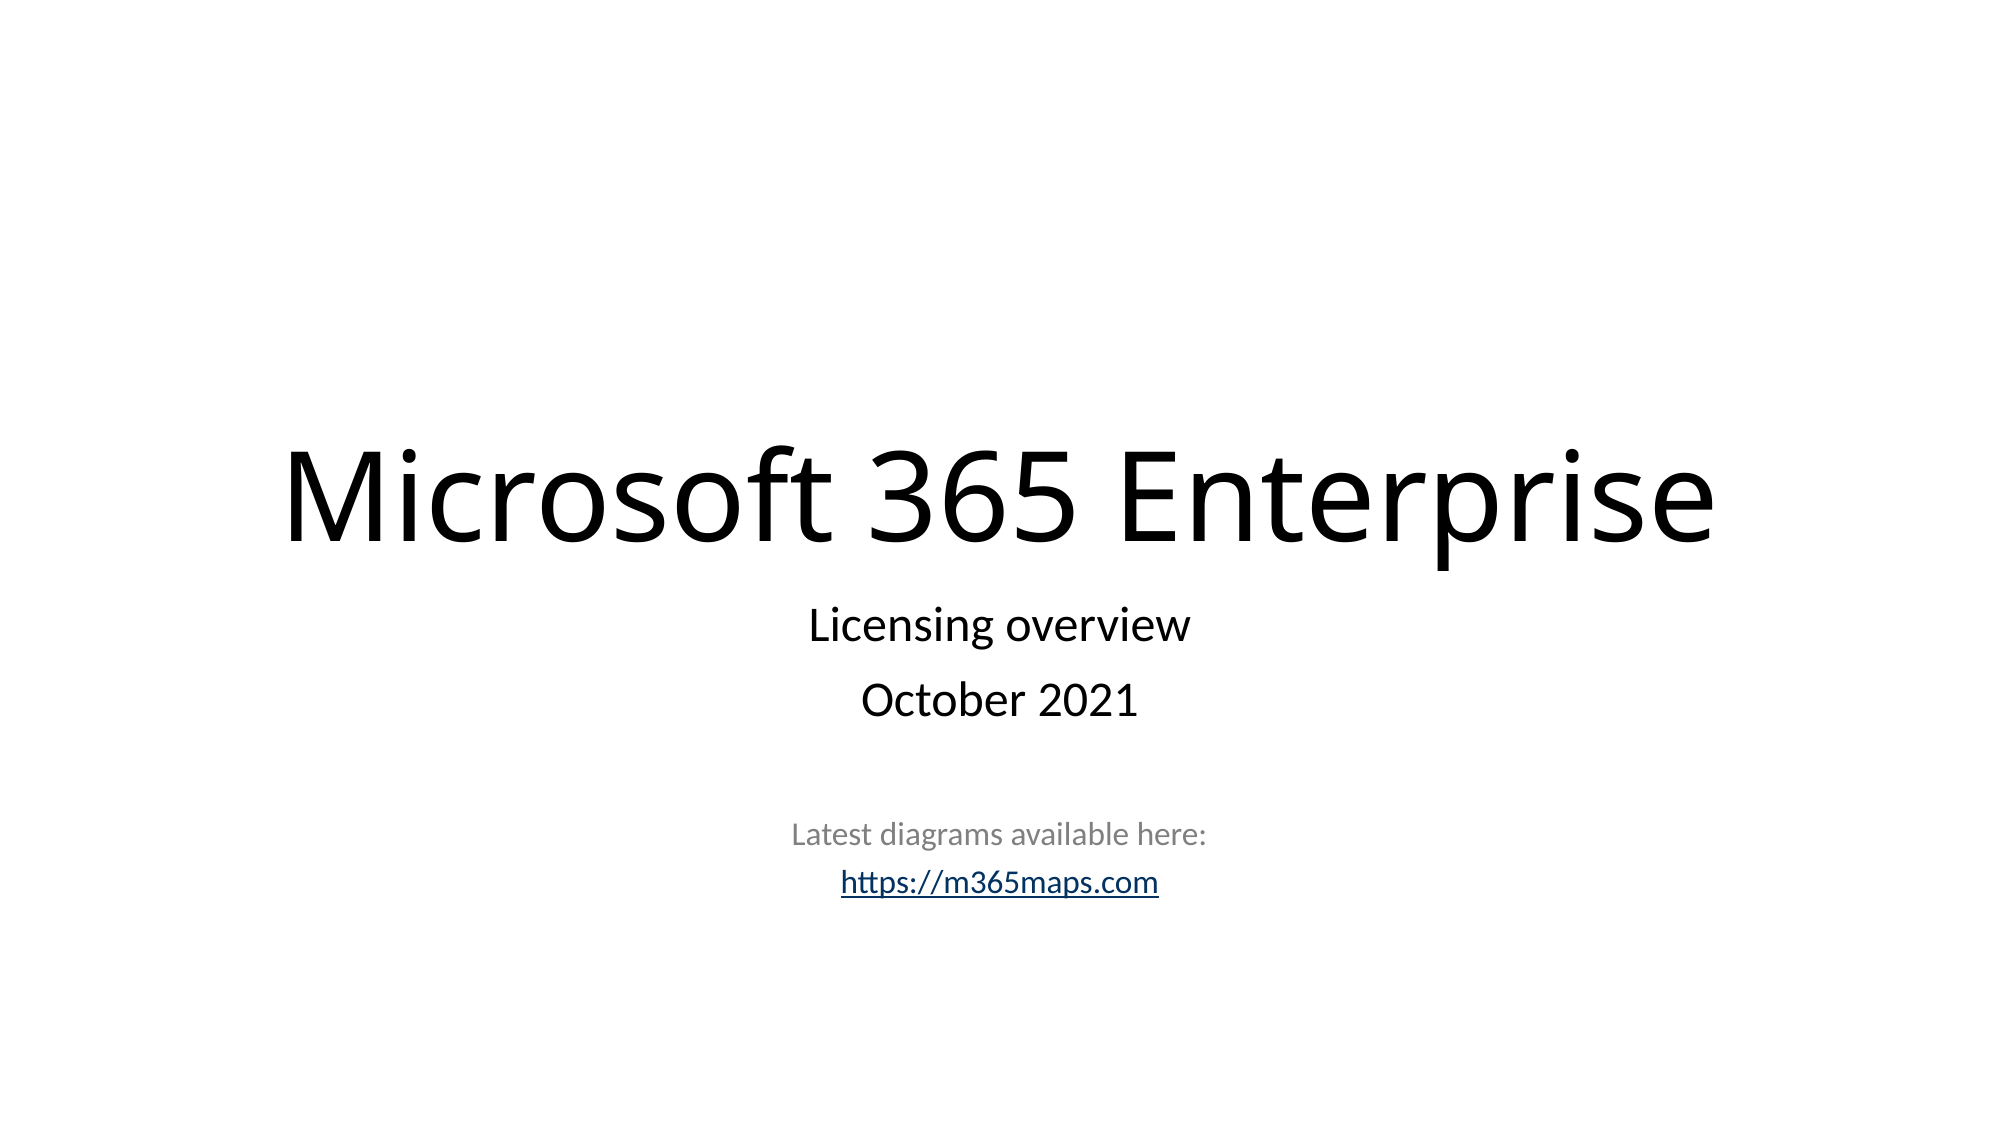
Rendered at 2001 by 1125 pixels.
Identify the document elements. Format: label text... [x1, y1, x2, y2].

title Microsoft 365 Enterprise [249, 184, 1750, 576]
subtitle Licensing overview October 2021 [249, 590, 1750, 817]
text_box Latest diagrams available here: https://m365maps.com [779, 816, 1221, 907]
